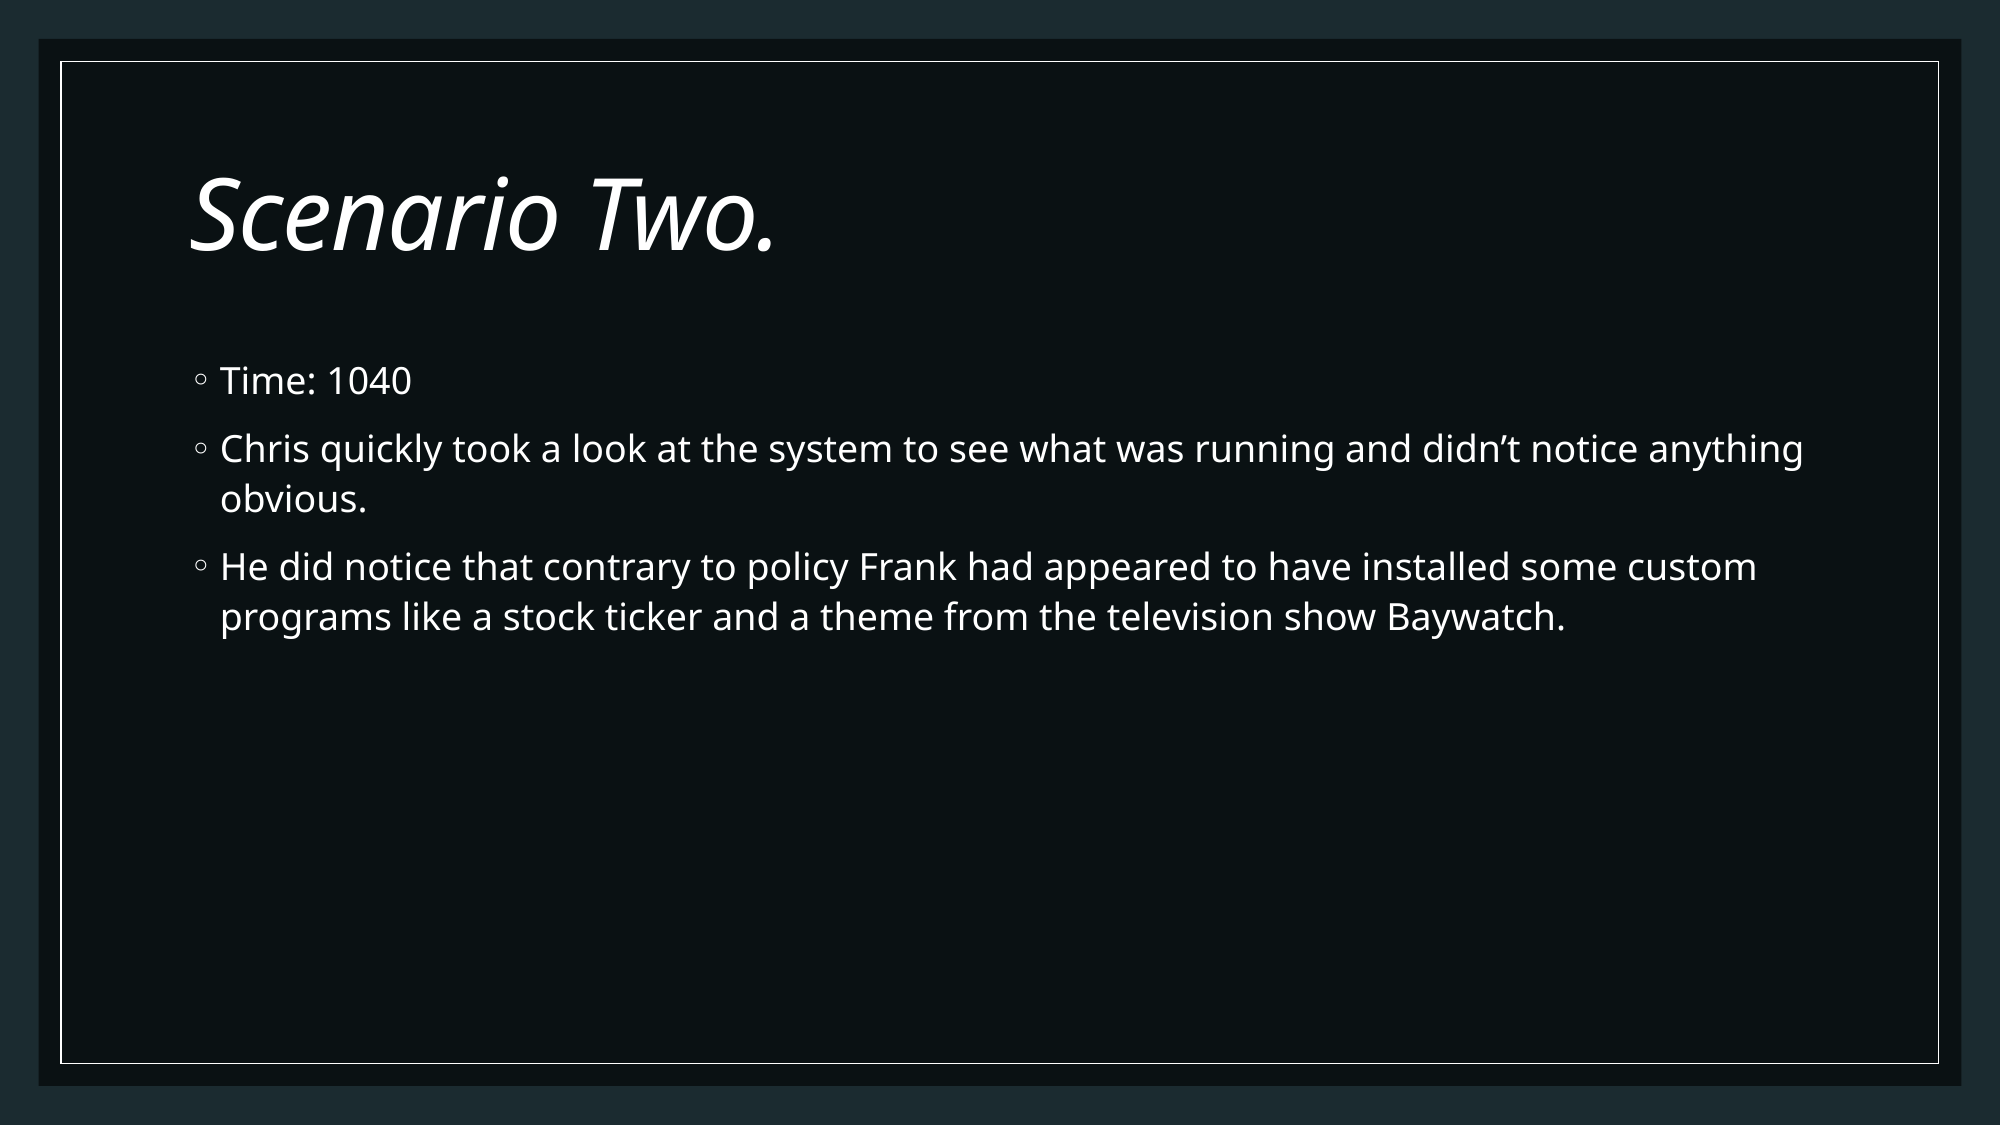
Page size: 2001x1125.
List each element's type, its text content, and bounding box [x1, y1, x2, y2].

title Scenario Two. [174, 105, 1825, 331]
list Time: 1040 Chris quickly took a look at the system to see what was running and didn’t notice anything obvious. He did notice that contrary to policy Frank had appeared to have installed some custom programs like a stock ticker and a theme from the television show Baywatch. [174, 345, 1825, 977]
